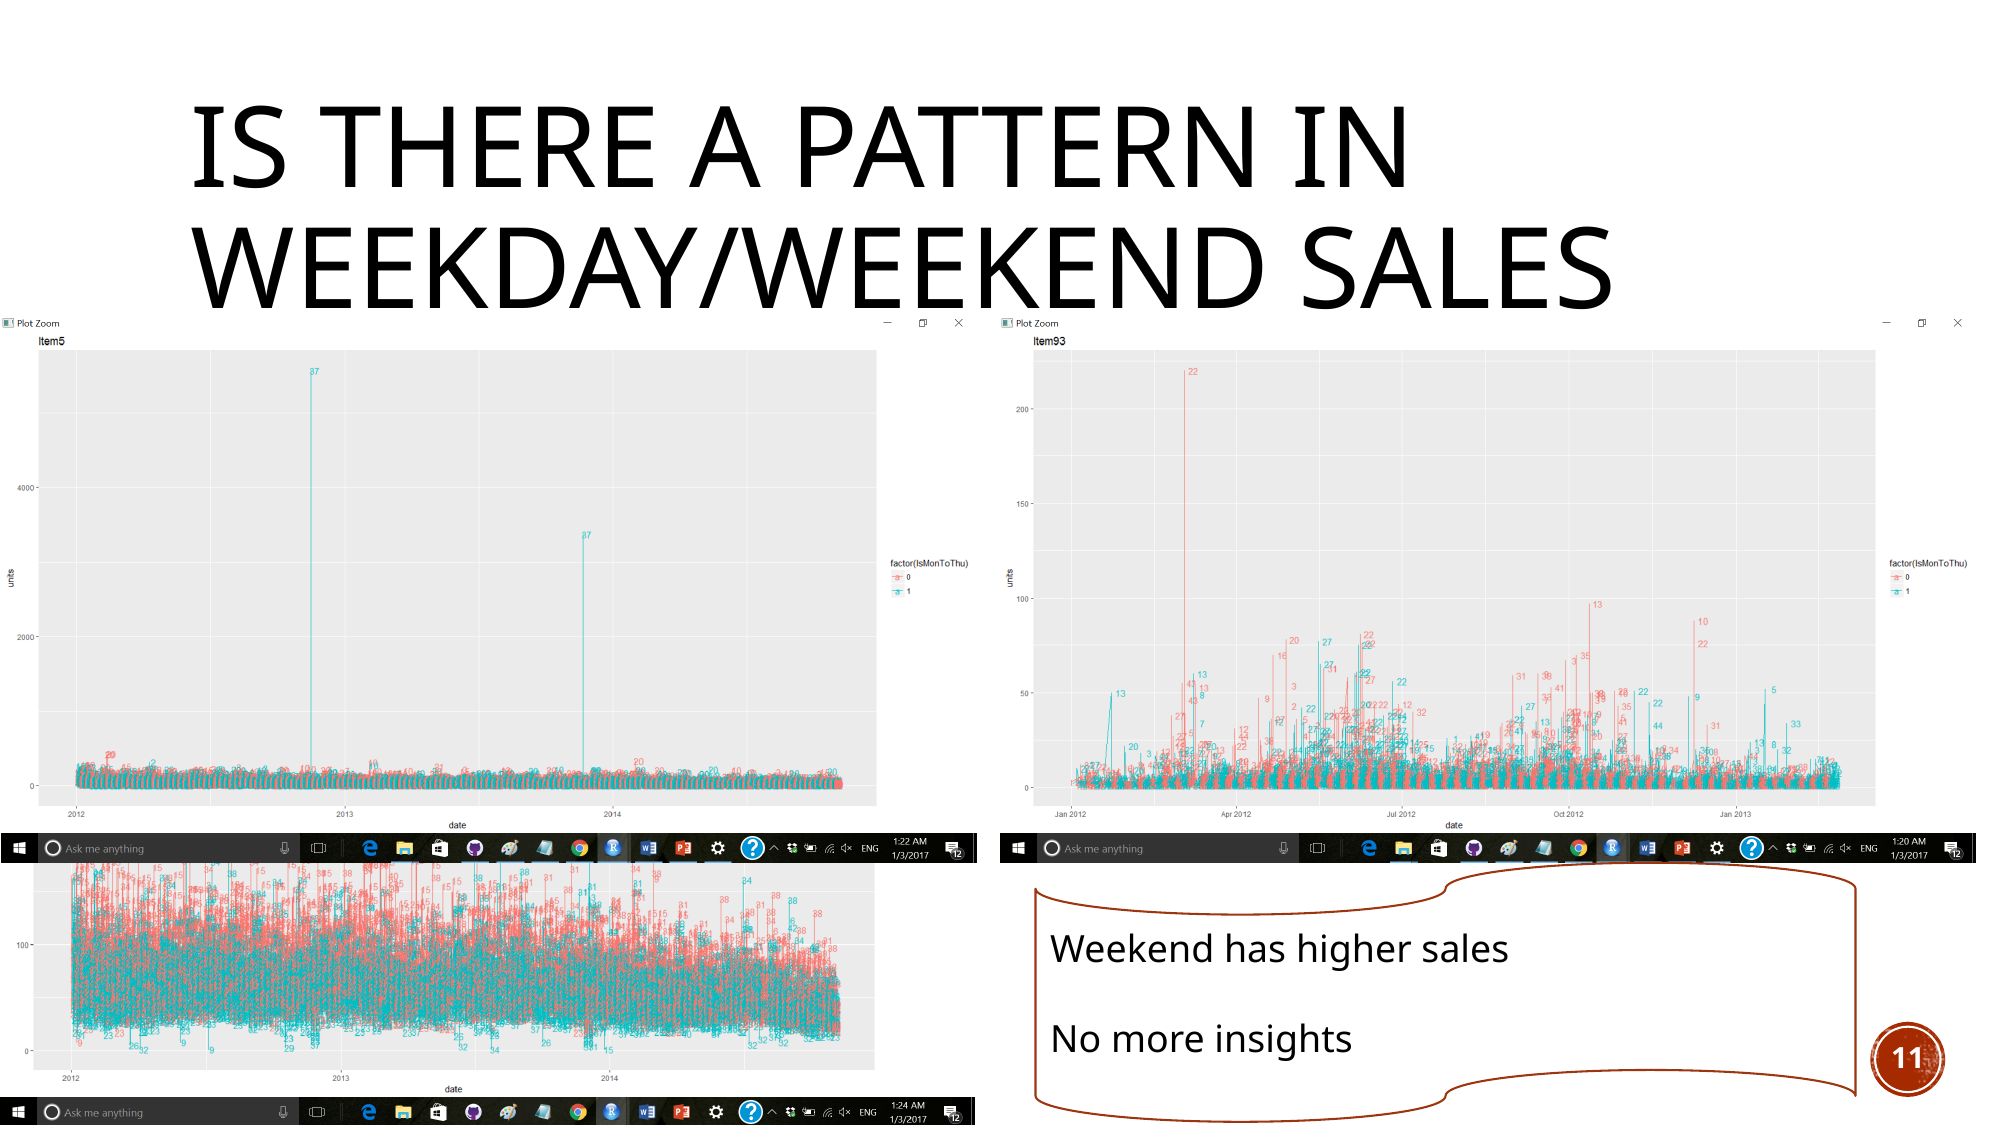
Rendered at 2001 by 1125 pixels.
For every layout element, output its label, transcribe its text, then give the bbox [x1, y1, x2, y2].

picture [0, 314, 977, 1125]
title Is there a pattern in weekday/weekend sales [175, 79, 1826, 344]
slide_number 11 [1857, 1028, 1961, 1089]
text_box Weekend has higher sales No more insights [1034, 864, 1857, 1123]
picture [1000, 314, 1976, 863]
